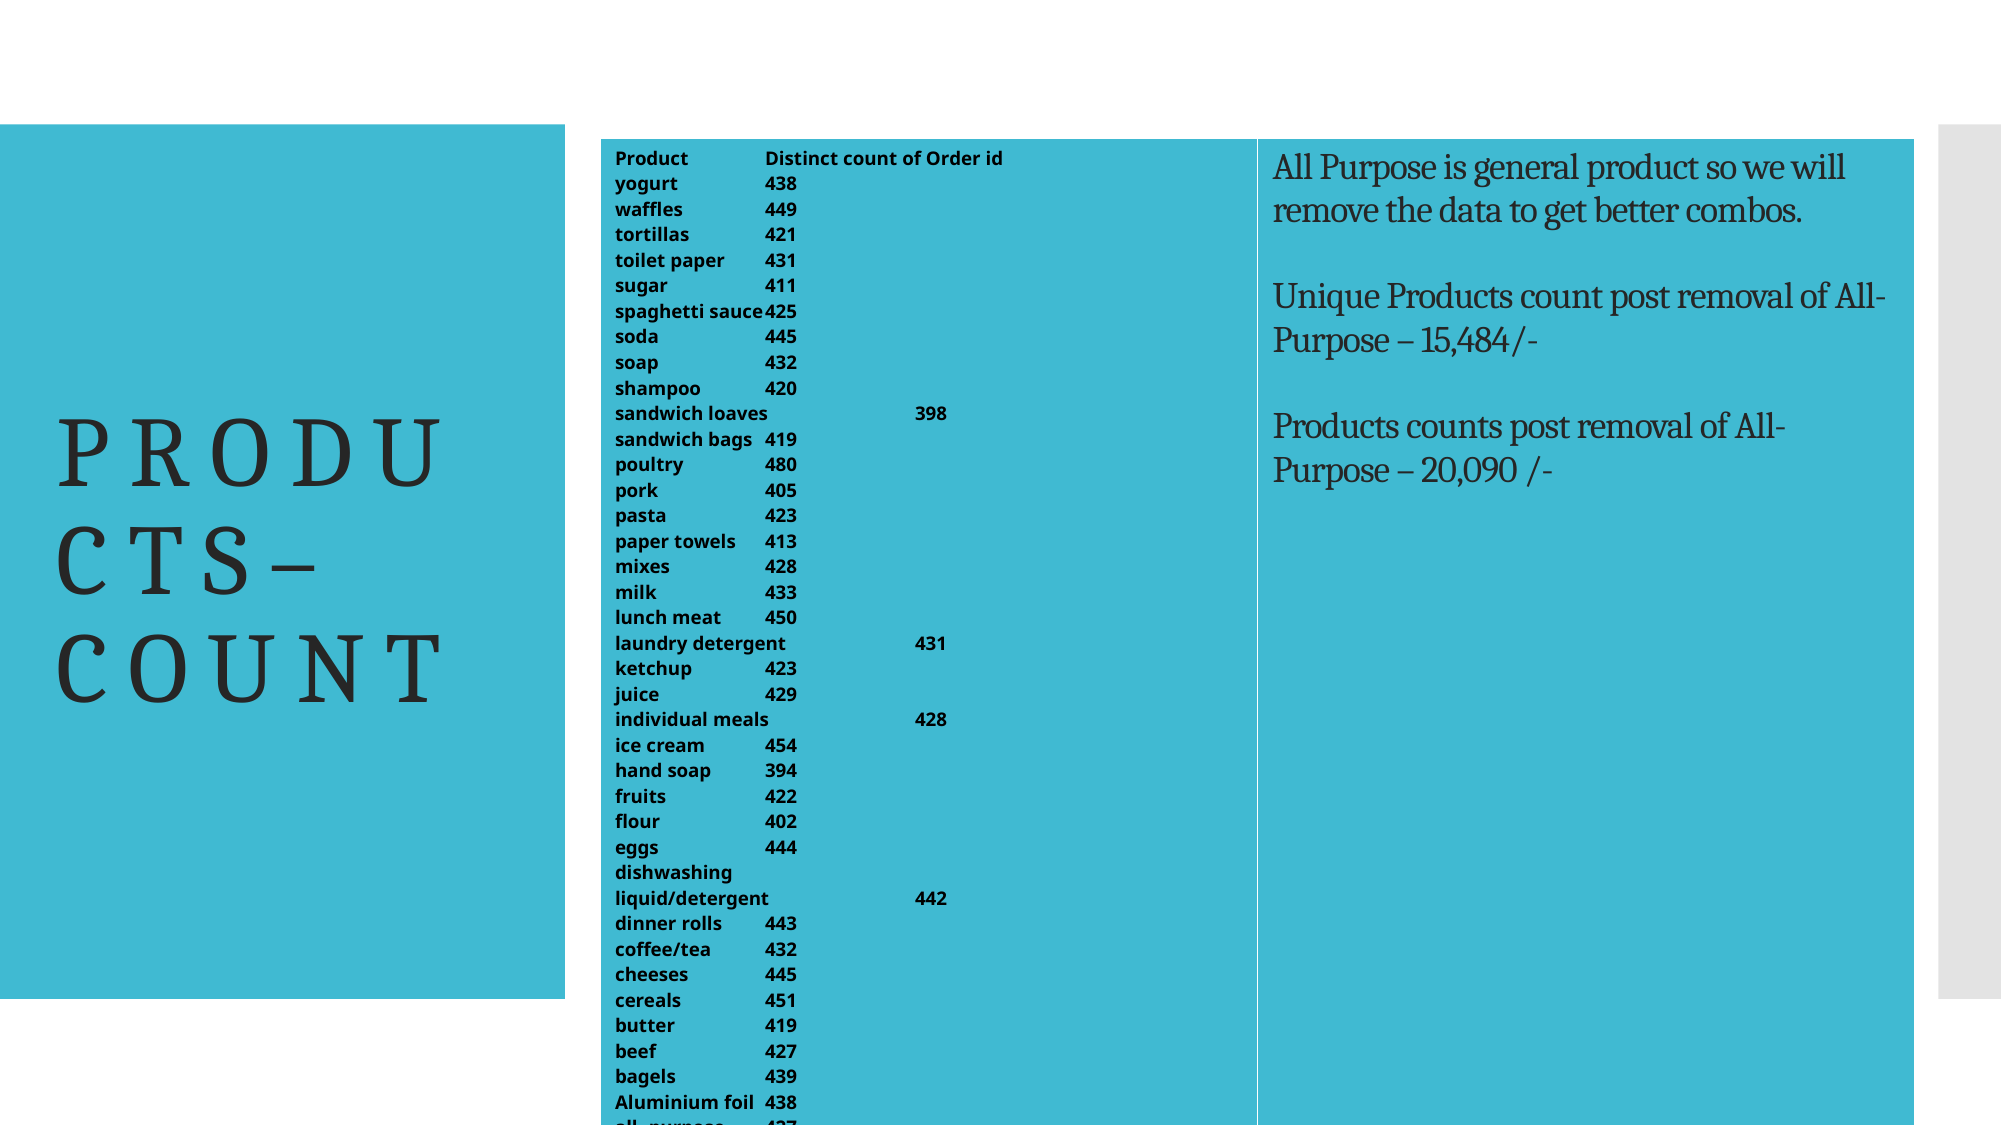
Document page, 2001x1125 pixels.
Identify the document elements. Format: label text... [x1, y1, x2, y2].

title P R O D U C T S – C O U N T [41, 184, 525, 940]
table_header All Purpose is general product so we will remove the data to get better combos. Unique Products count post removal of All-Purpose – 15,484/- Products counts post removal of All-Purpose – 20,090 /- [1258, 139, 1914, 1125]
table_header Product Distinct count of Order id yogurt 438 waffles 449 tortillas 421 toilet paper 431 sugar 411 spaghetti sauce 425 soda 445 soap 432 shampoo 420 sandwich loaves 398 sandwich bags 419 poultry 480 pork 405 pasta 423 paper towels 413 mixes 428 milk 433 lunch meat 450 laundry detergent 431 ketchup 423 juice 429 individual meals 428 ice cream 454 hand soap 394 fruits 422 flour 402 eggs 444 dishwashing liquid/detergent 442 dinner rolls 443 coffee/tea 432 cheeses 445 cereals 451 butter 419 beef 427 bagels 439 Aluminium foil 438 all- purpose 427 [601, 139, 1257, 1125]
